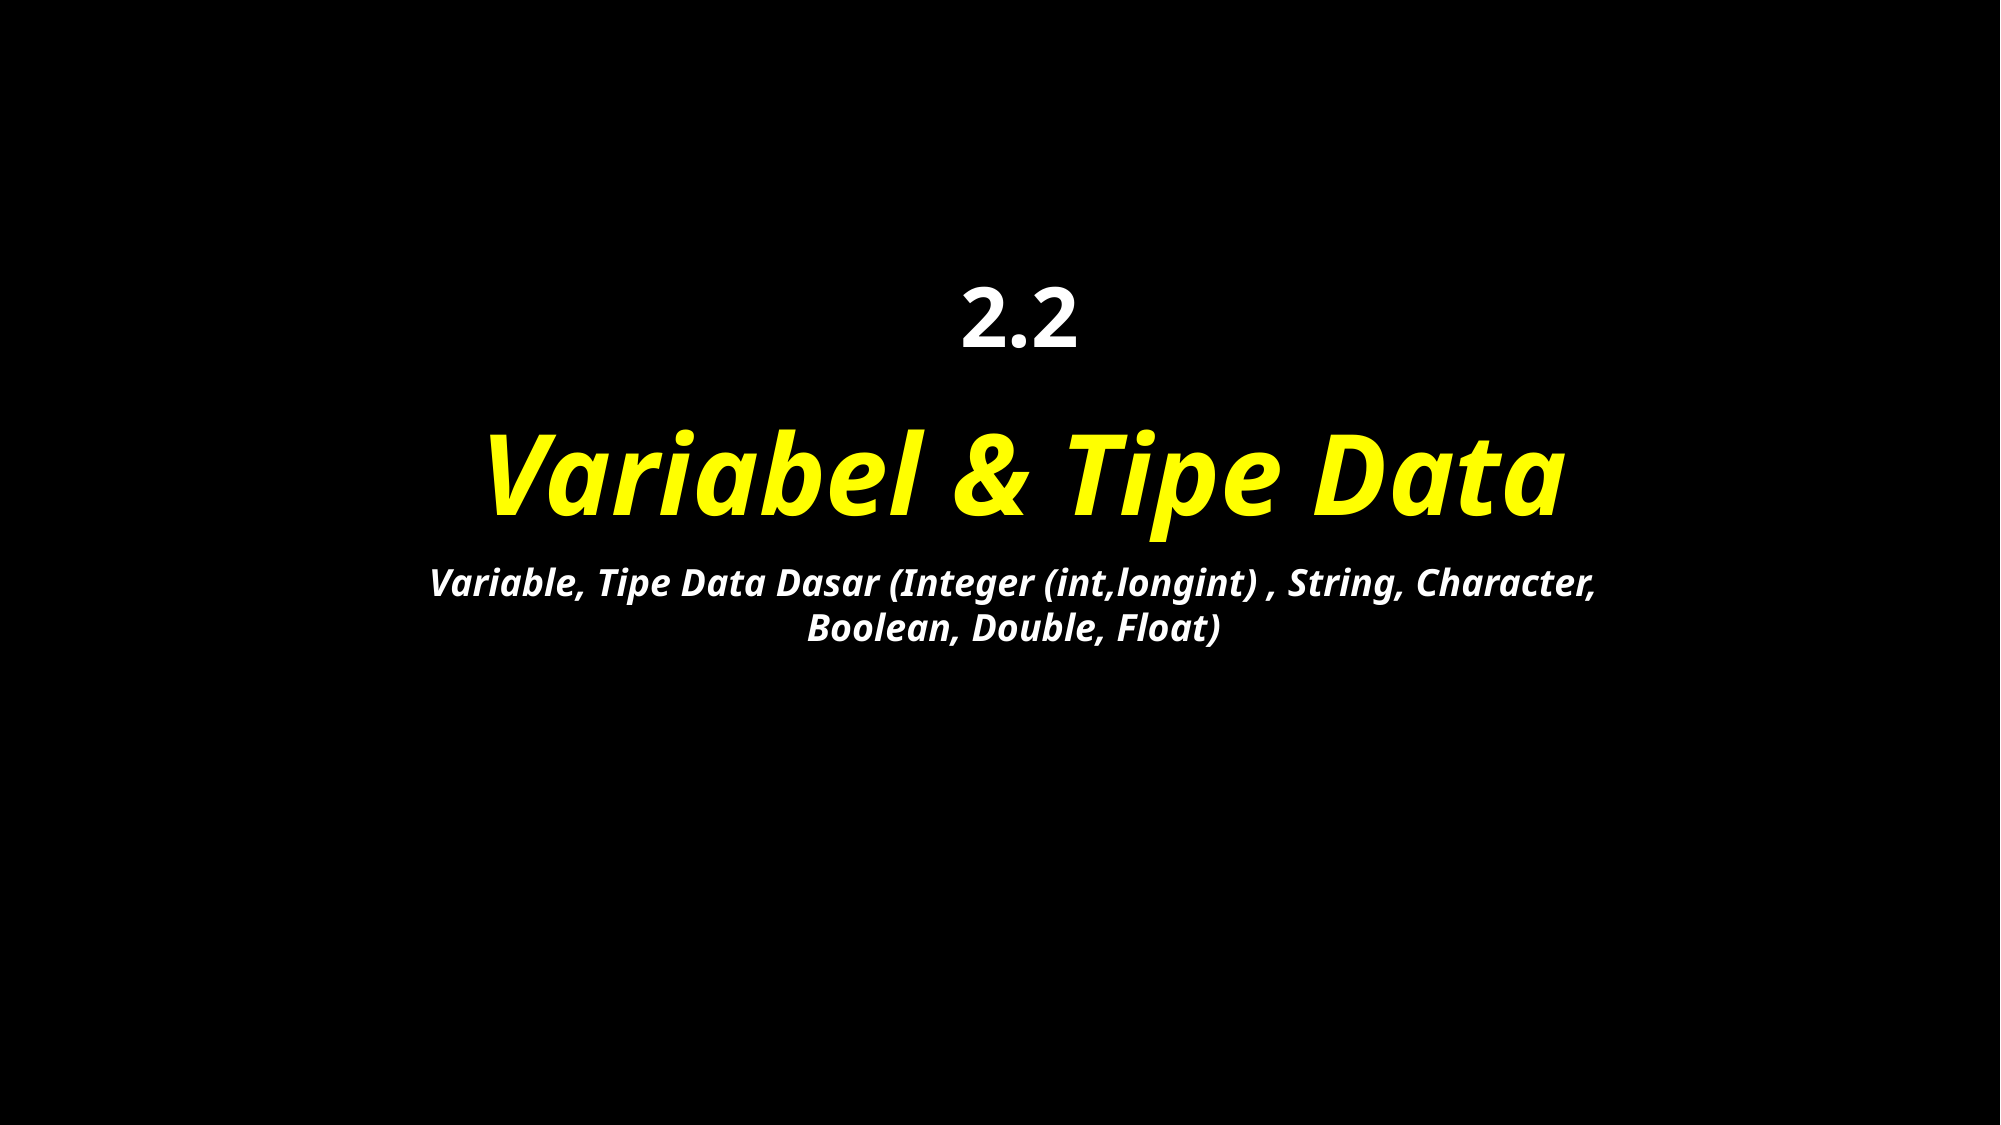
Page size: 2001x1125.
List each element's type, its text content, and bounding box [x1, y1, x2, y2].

text_box Variable, Tipe Data Dasar (Integer (int,longint) , String, Character, Boolean, Double, Float) [391, 551, 1637, 657]
subtitle Variabel & Tipe Data [173, 410, 1877, 967]
title 2.2 [269, 202, 1770, 374]
